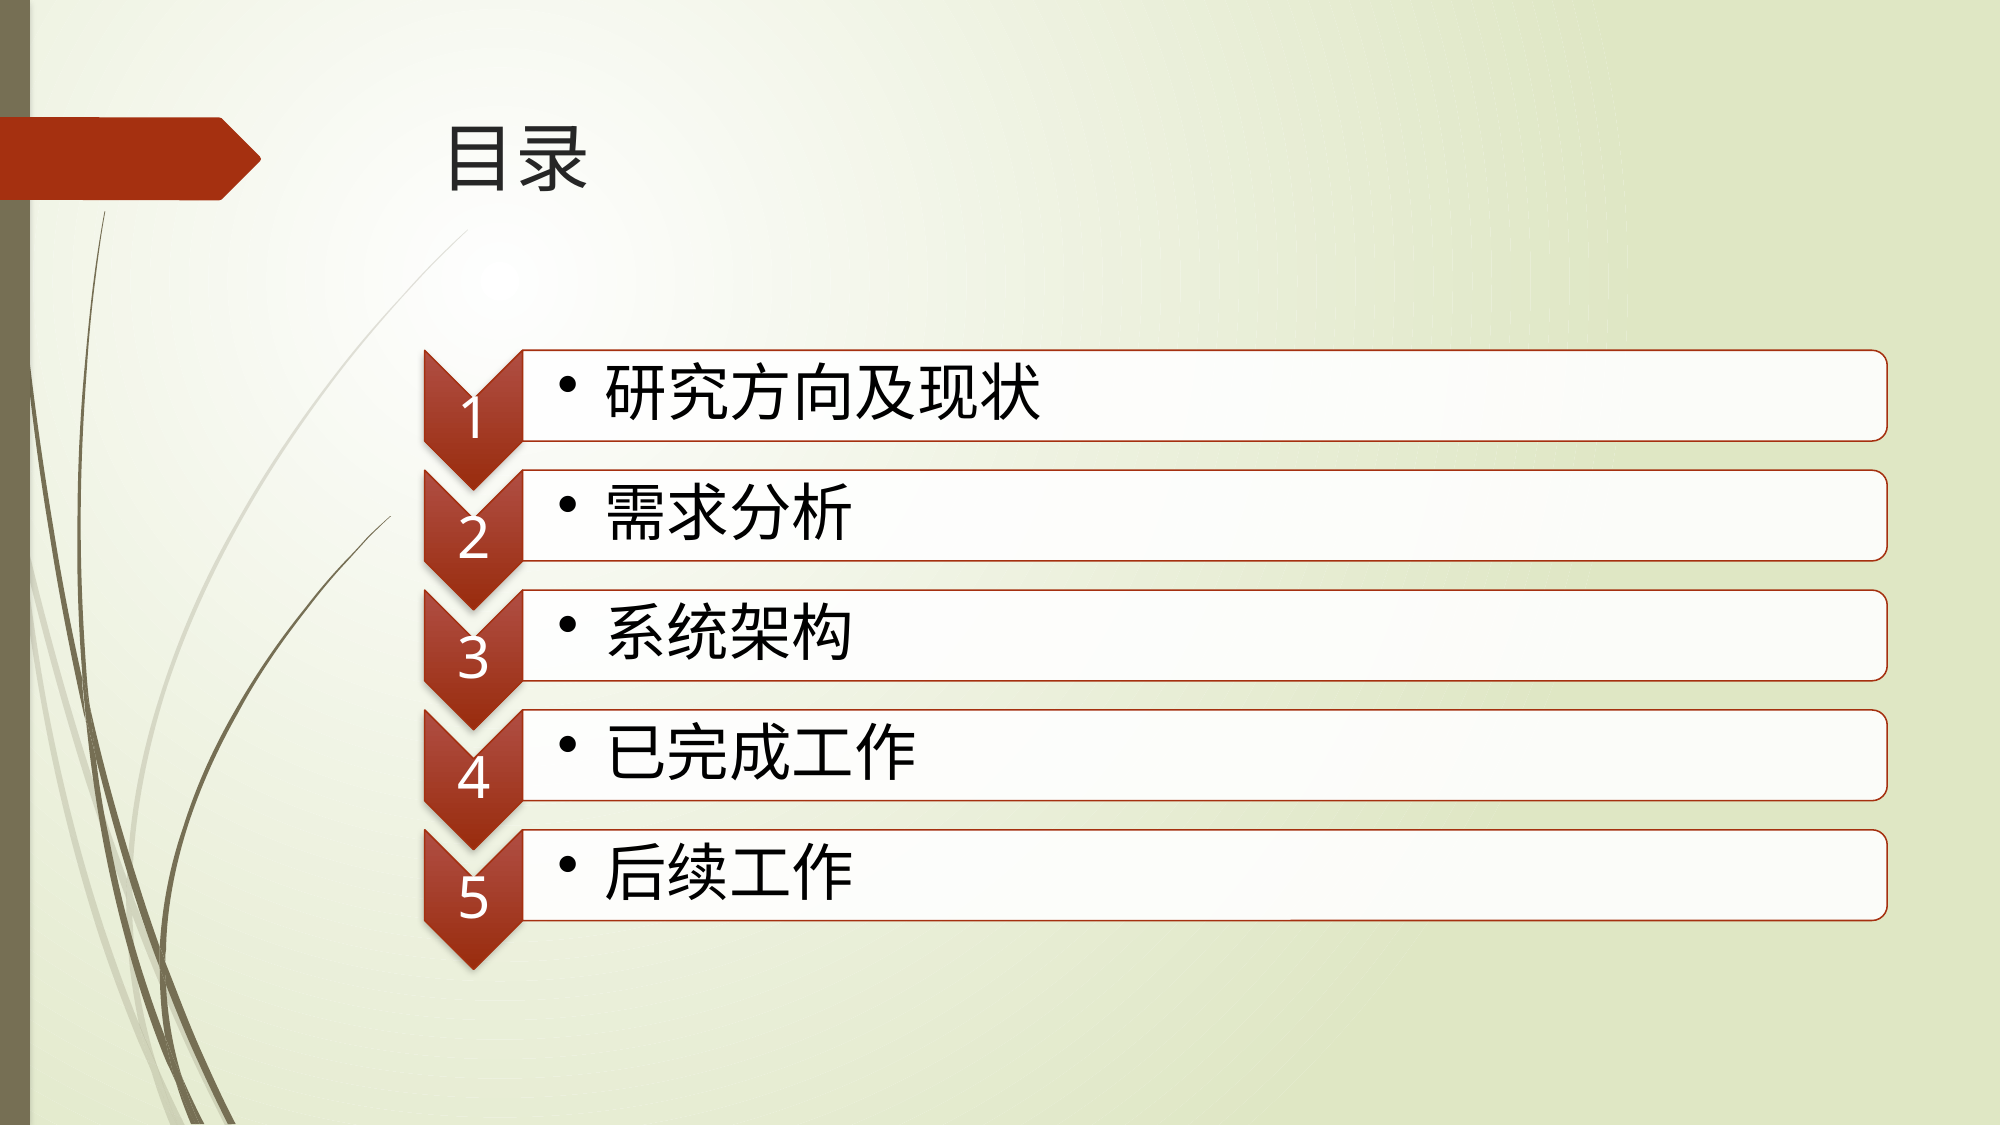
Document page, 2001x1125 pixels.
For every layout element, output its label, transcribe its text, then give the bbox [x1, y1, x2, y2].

title 目录 [425, 102, 1888, 313]
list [424, 349, 1888, 971]
